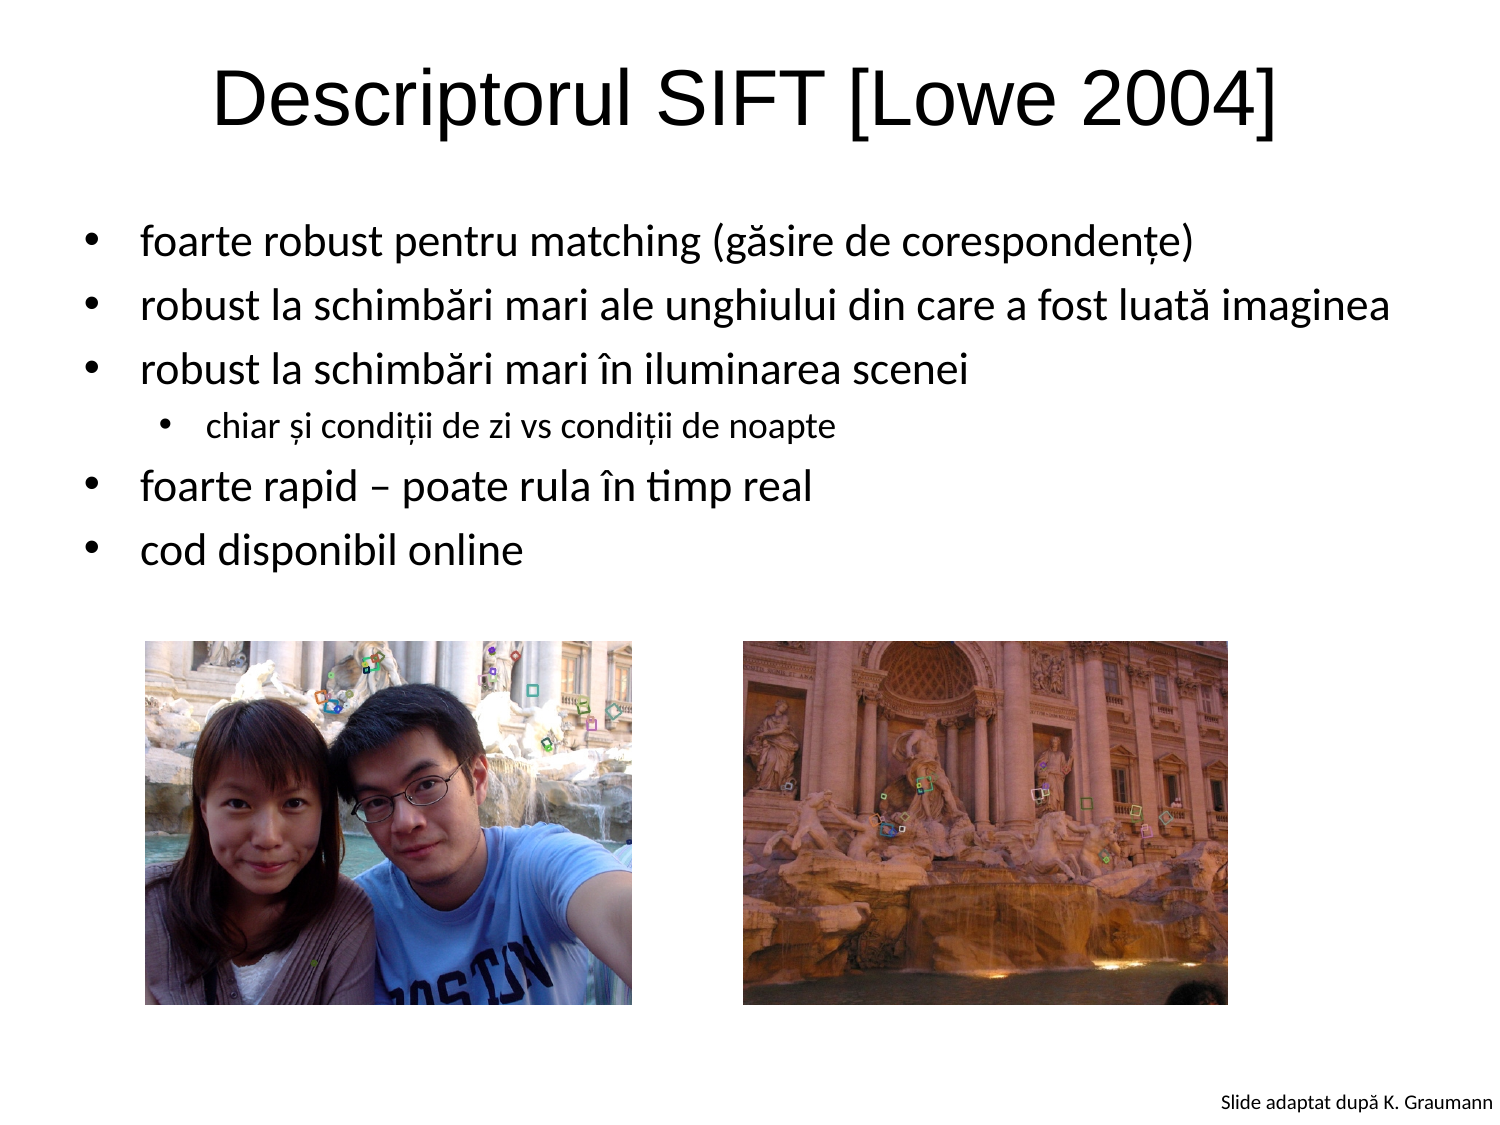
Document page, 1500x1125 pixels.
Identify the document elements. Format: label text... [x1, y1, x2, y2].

picture [145, 640, 632, 1006]
text_box Slide adaptat după K. Graumann [1206, 1081, 1500, 1122]
title Descriptorul SIFT [Lowe 2004] [0, 0, 1500, 188]
picture [743, 641, 1229, 1006]
list foarte robust pentru matching (găsire de corespondențe) robust la schimbări mari ale unghiului din care a fost luată imaginea robust la schimbări mari în iluminarea scenei chiar și condiții de zi vs condiții de noapte foarte rapid – poate rula în timp real cod disponibil online [68, 203, 1419, 946]
